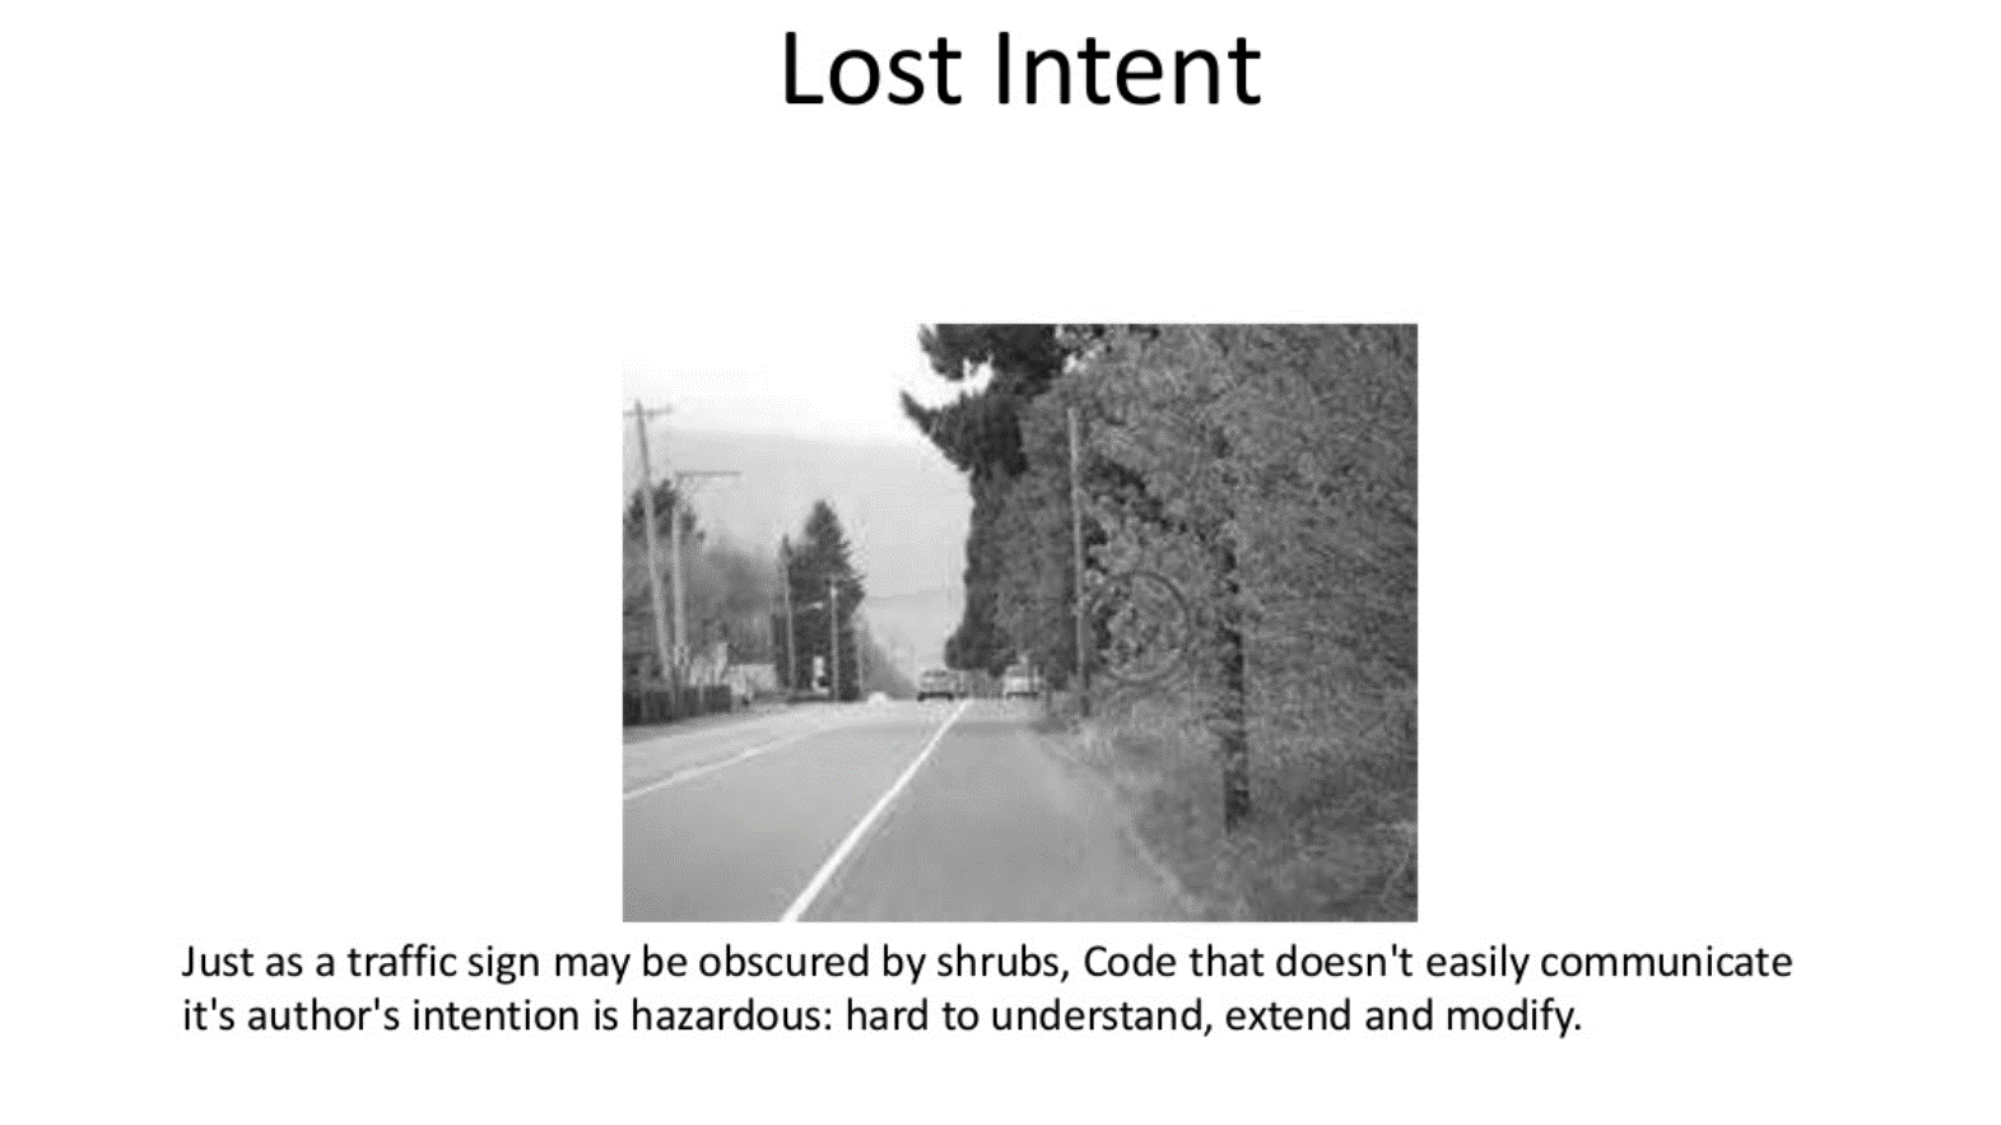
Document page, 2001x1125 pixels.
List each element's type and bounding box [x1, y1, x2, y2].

picture [139, 0, 1861, 1125]
